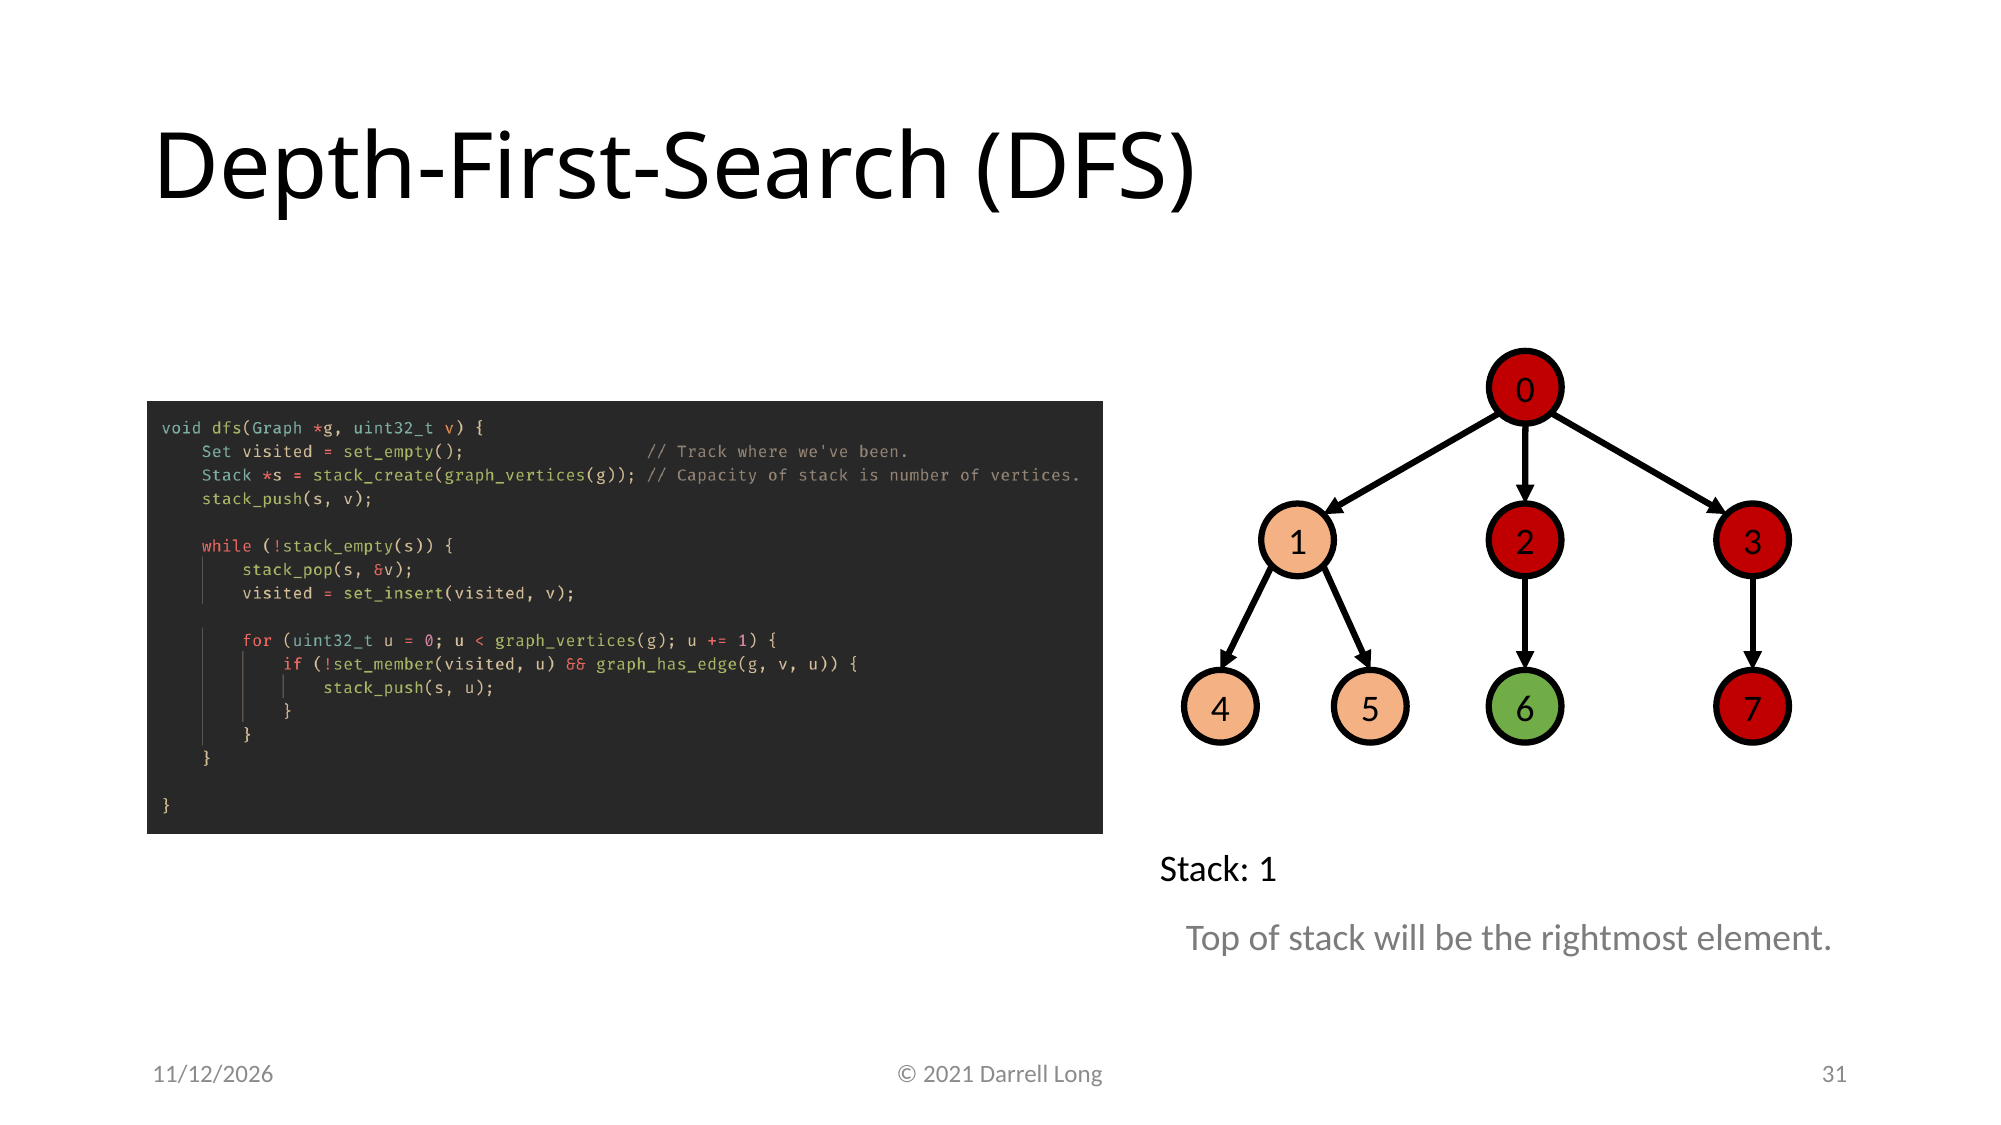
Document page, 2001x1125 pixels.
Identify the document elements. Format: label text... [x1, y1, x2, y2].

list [147, 401, 1103, 834]
footer © 2021 Darrell Long [662, 1042, 1338, 1103]
title Depth-First-Search (DFS) [137, 59, 1863, 278]
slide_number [137, 1042, 588, 1103]
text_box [1145, 350, 1789, 897]
slide_number 31 [1412, 1042, 1863, 1103]
text_box Top of stack will be the rightmost element. [1171, 905, 1880, 965]
